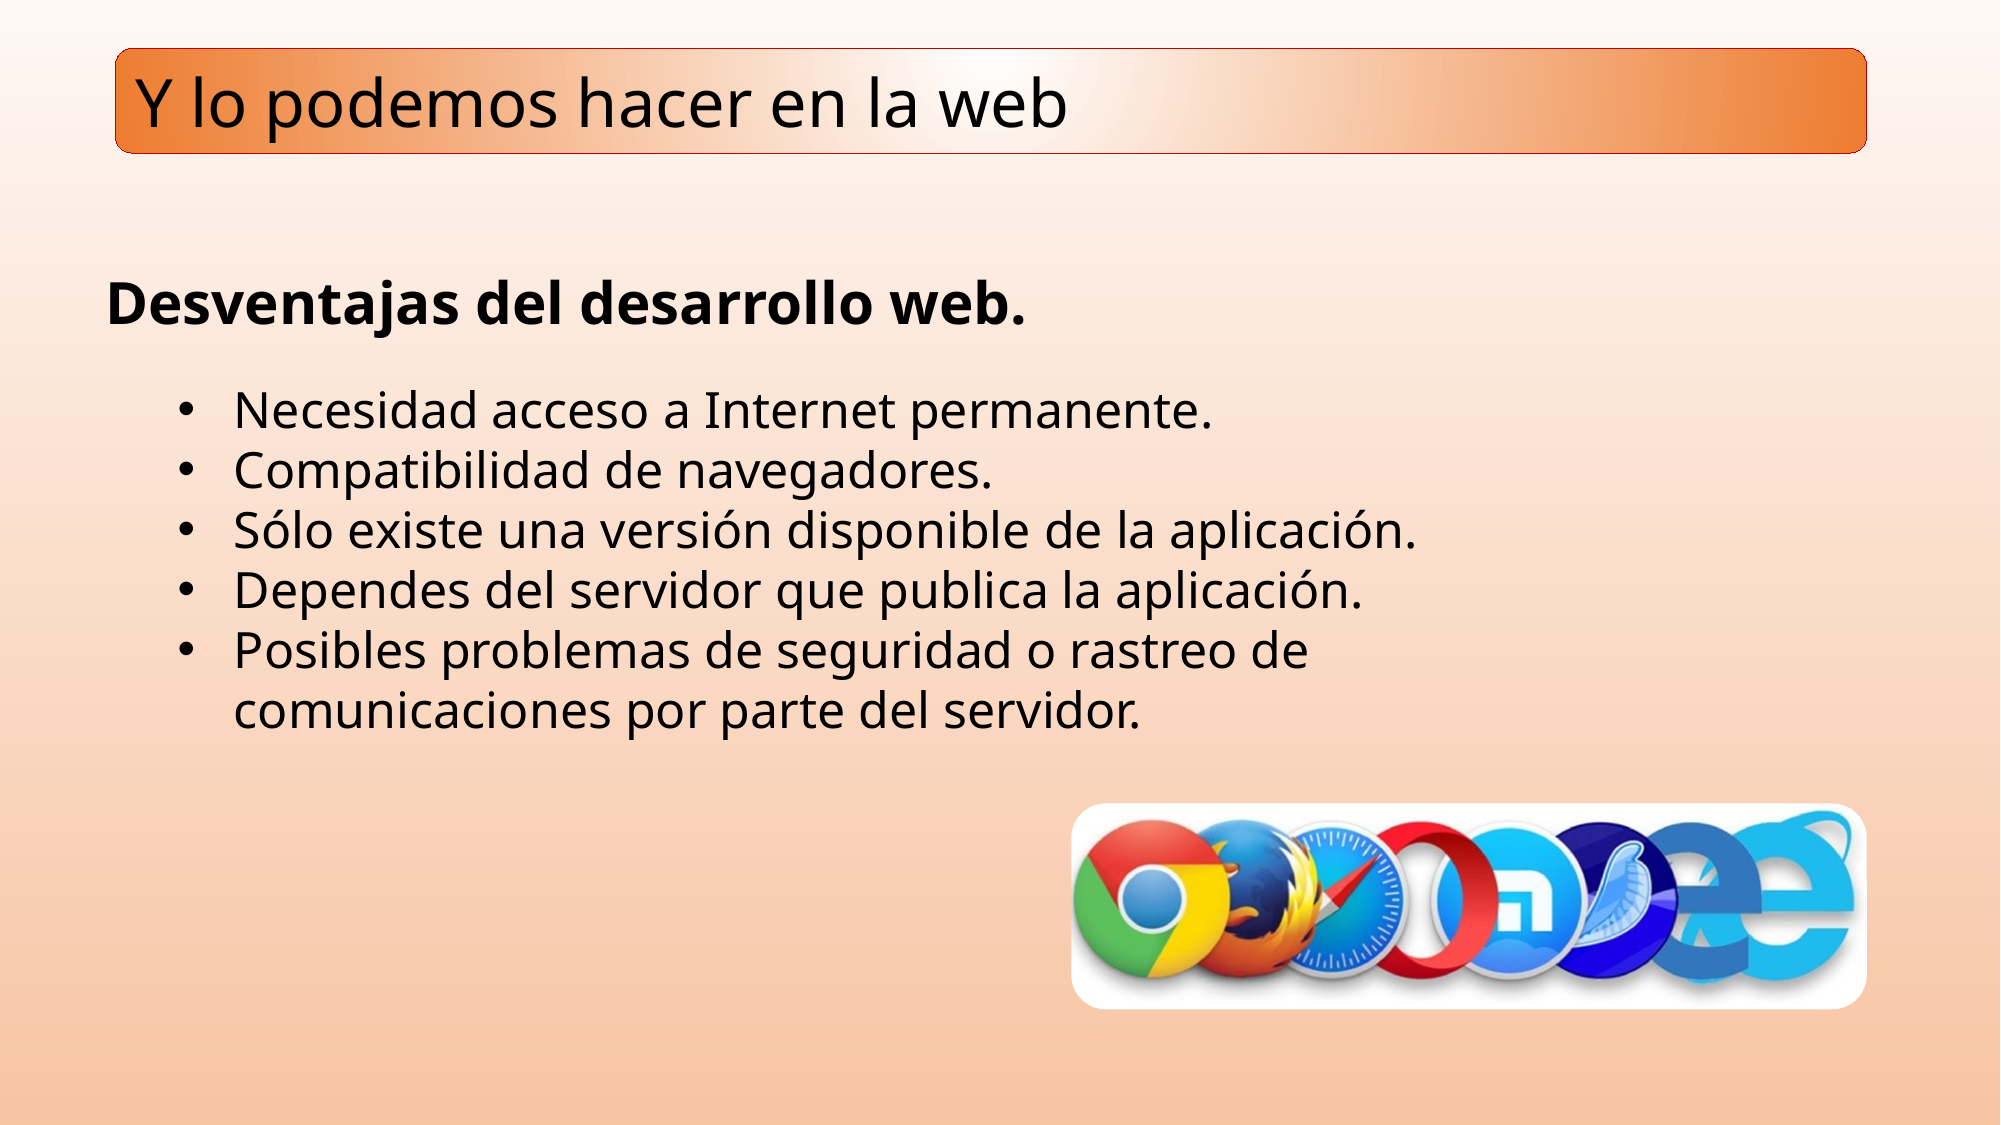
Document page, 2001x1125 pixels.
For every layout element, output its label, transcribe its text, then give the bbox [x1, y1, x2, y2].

text_box [1071, 803, 1867, 1010]
text_box Y lo podemos hacer en la web [115, 48, 1867, 154]
text_box Desventajas del desarrollo web. [90, 258, 1042, 344]
text_box Necesidad acceso a Internet permanente. Compatibilidad de navegadores. Sólo existe una versión disponible de la aplicación. Dependes del servidor que publica la aplicación. Posibles problemas de seguridad o rastreo de comunicaciones por parte del servidor. [162, 371, 1527, 746]
